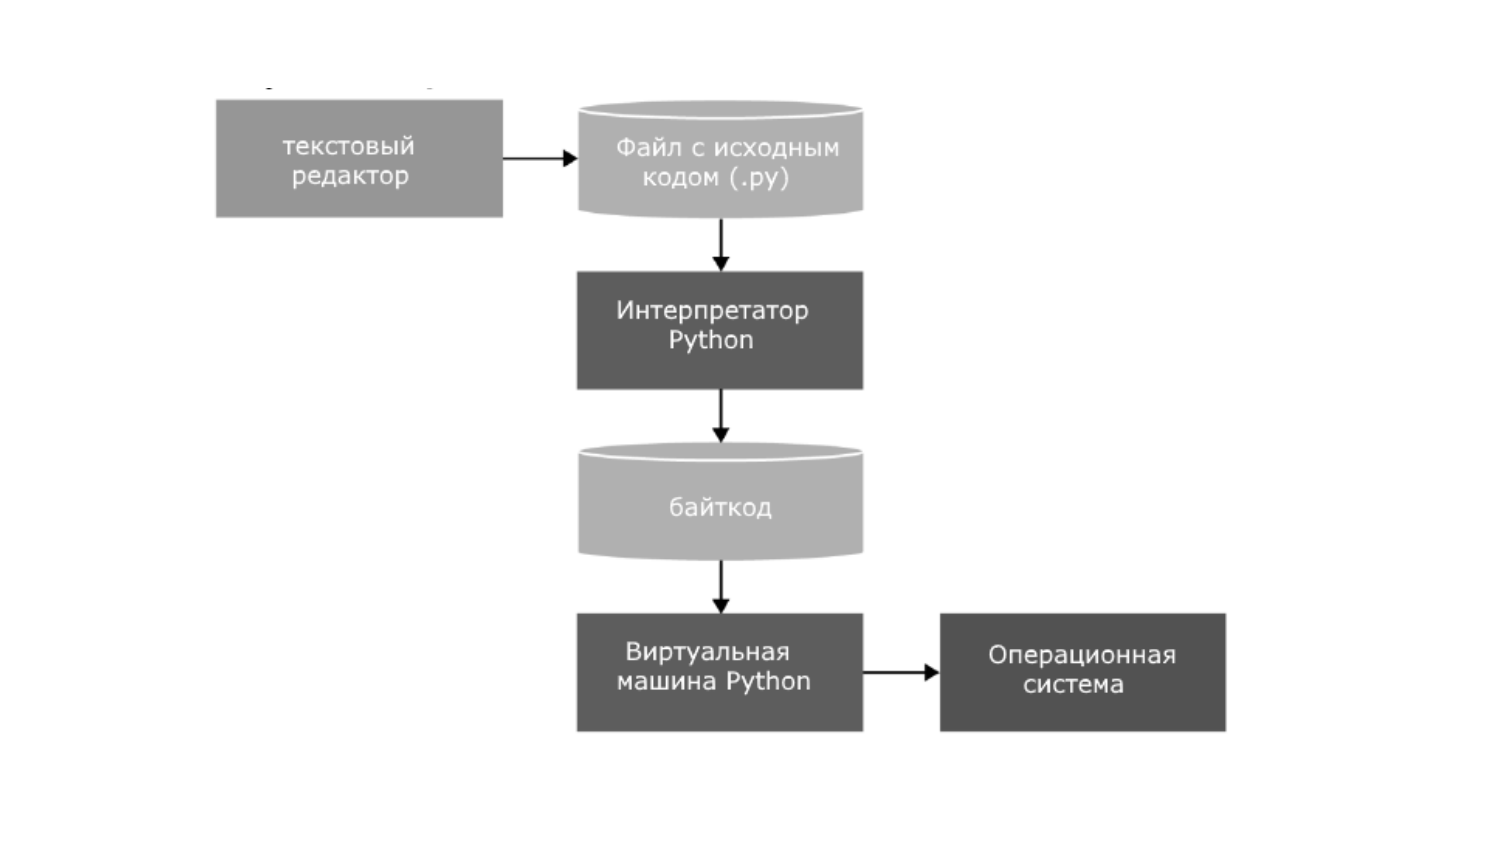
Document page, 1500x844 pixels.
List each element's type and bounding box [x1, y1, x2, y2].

list [201, 88, 1255, 755]
